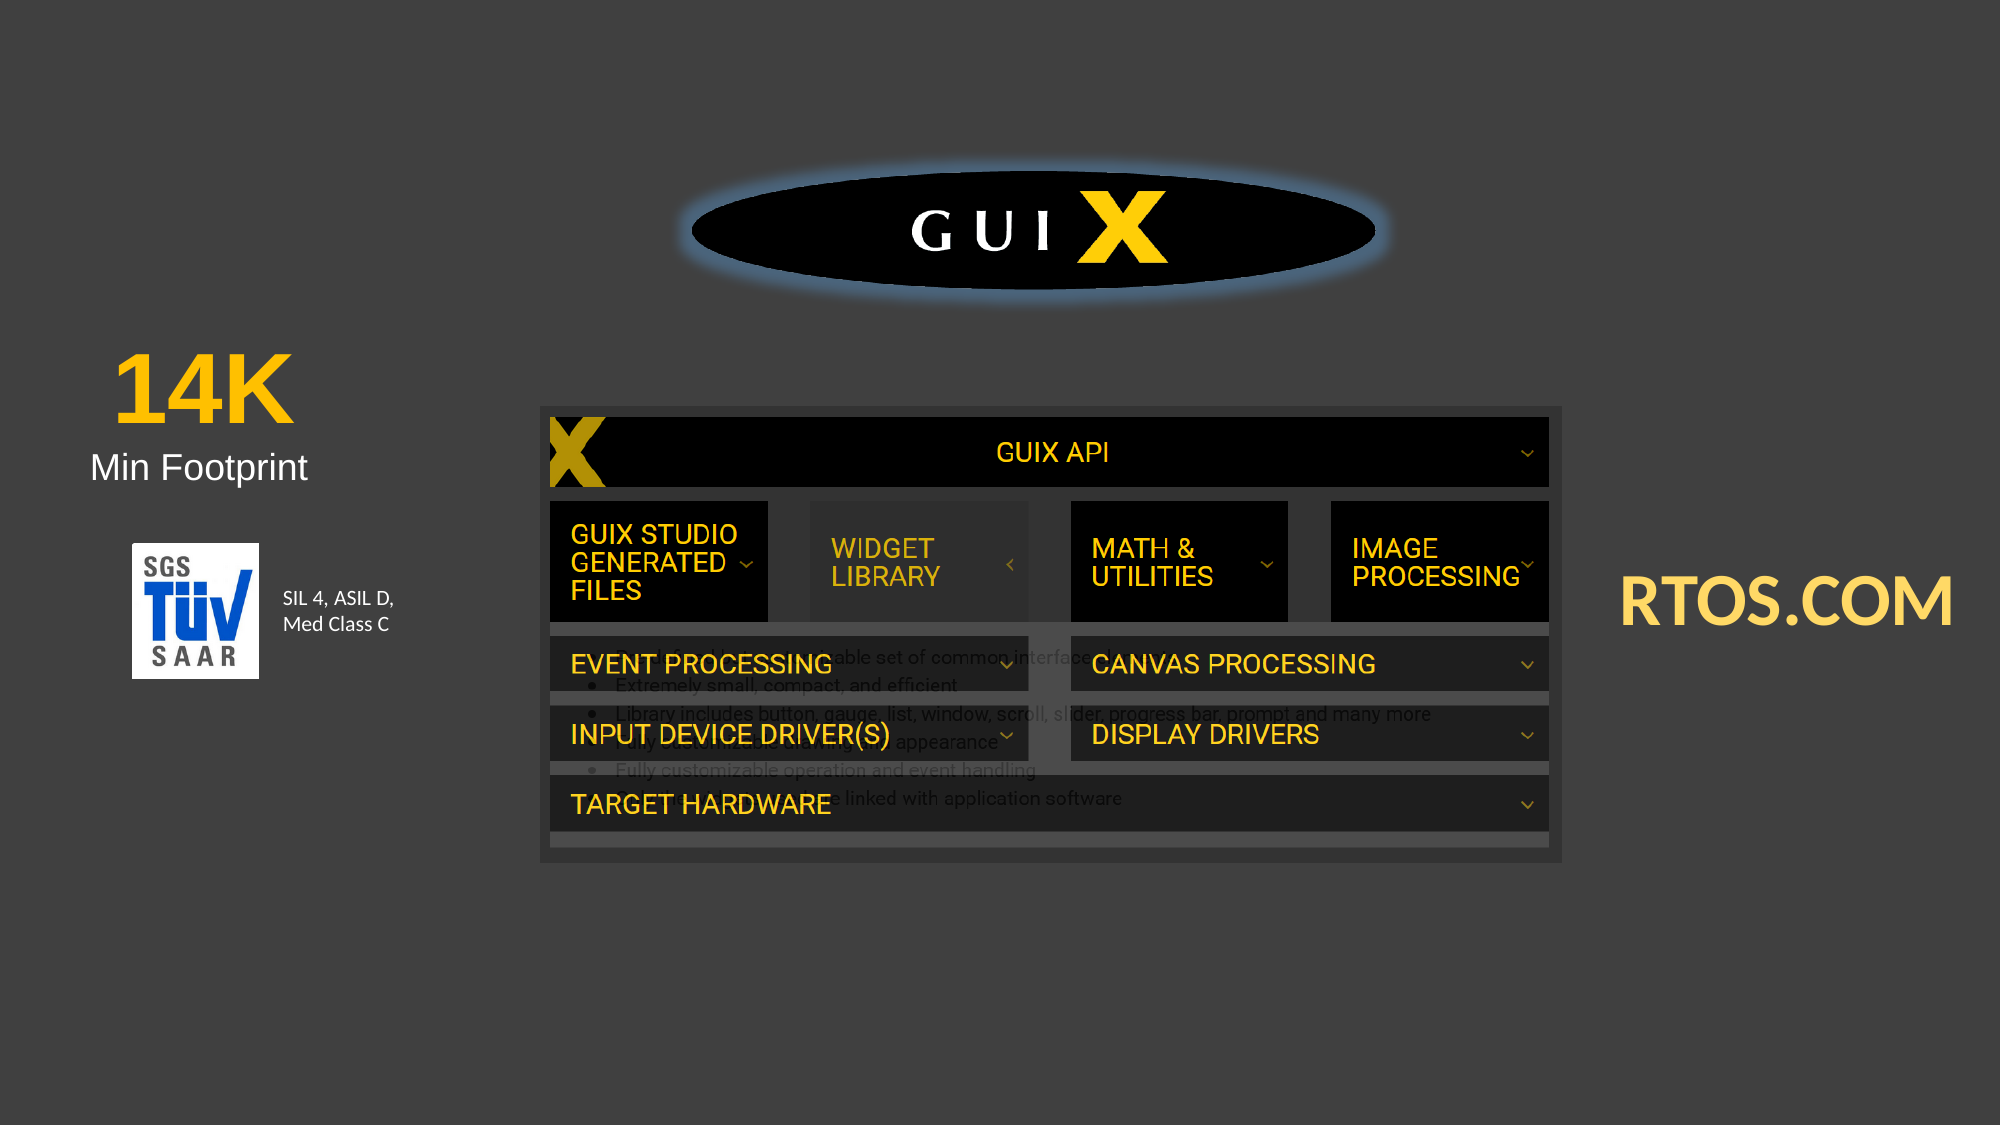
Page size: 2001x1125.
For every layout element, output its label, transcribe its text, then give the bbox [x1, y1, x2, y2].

text_box RTOS.COM [1604, 543, 1980, 648]
text_box SIL 4, ASIL D, Med Class C [268, 576, 415, 644]
picture [675, 138, 1400, 316]
picture [132, 543, 259, 679]
picture [540, 406, 1562, 863]
text_box 14K Min Footprint [75, 315, 324, 496]
